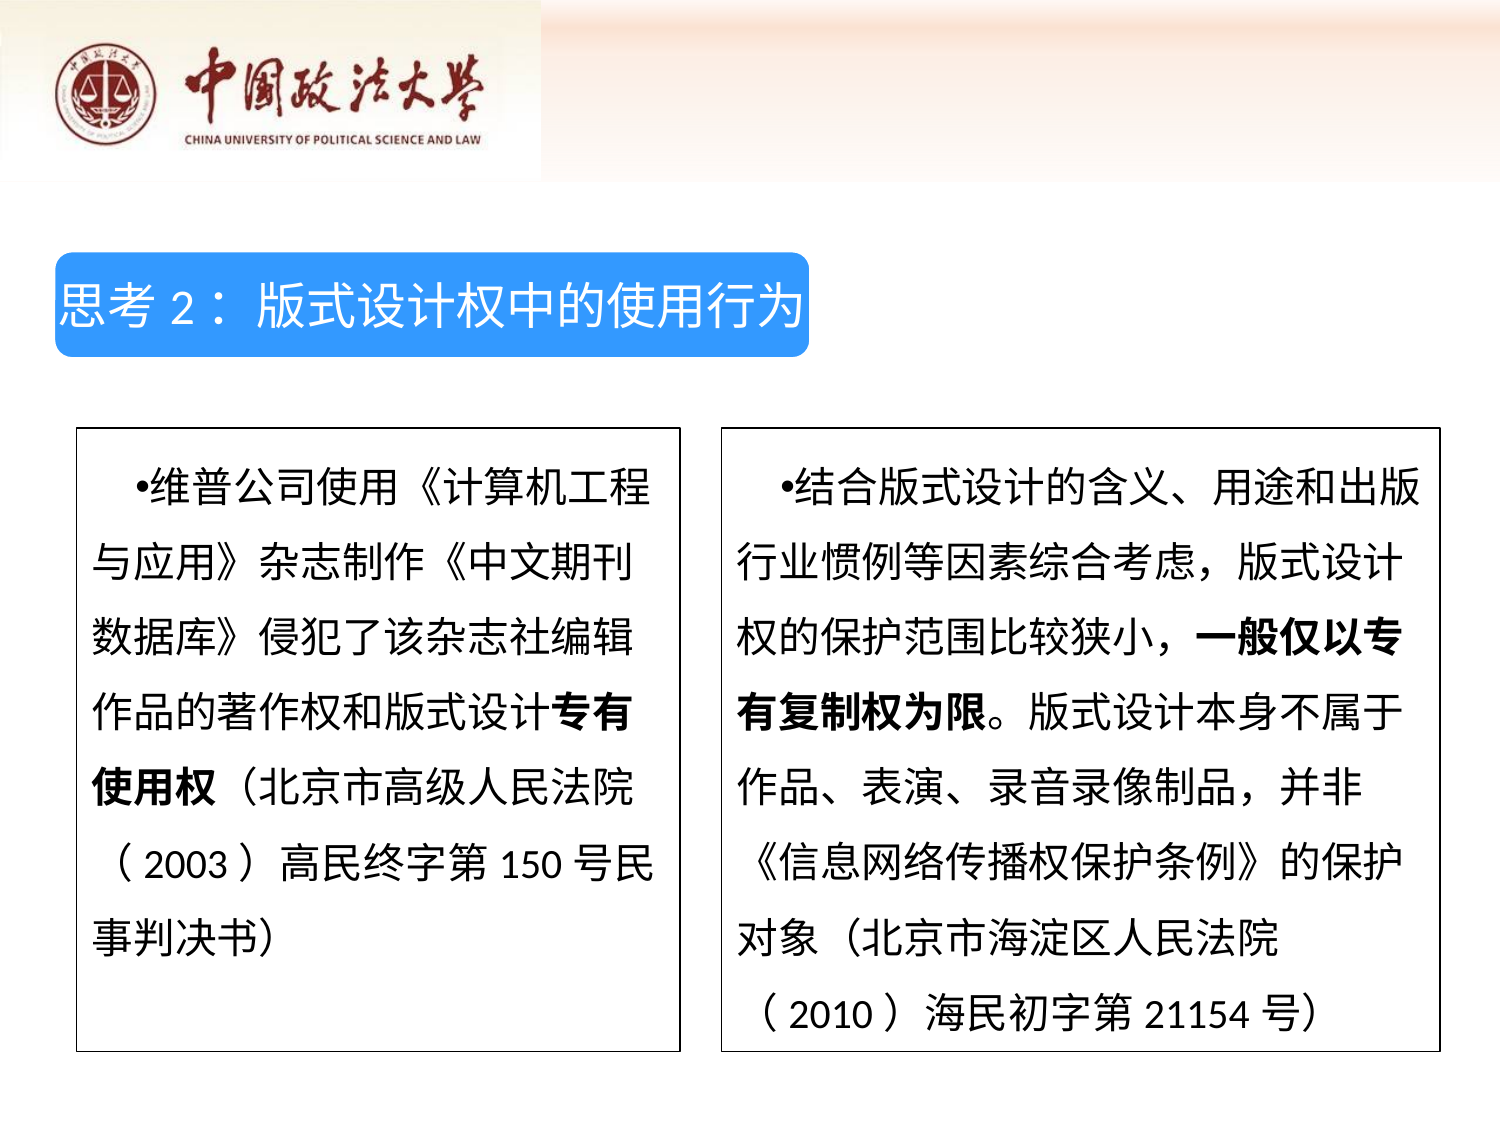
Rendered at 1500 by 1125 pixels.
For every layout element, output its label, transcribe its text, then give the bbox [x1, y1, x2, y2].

text_box 结合版式设计的含义、用途和出版行业惯例等因素综合考虑，版式设计权的保护范围比较狭小，一般仅以专有复制权为限。版式设计本身不属于作品、表演、录音录像制品，并非《信息网络传播权保护条例》的保护对象（北京市海淀区人民法院（2010）海民初字第21154号） [721, 428, 1440, 1052]
list 维普公司使用《计算机工程与应用》杂志制作《中文期刊数据库》侵犯了该杂志社编辑作品的著作权和版式设计专有使用权（北京市高级人民法院（2003）高民终字第150号民事判决书） [76, 428, 680, 1052]
picture [0, 0, 1500, 182]
text_box 思考2：版式设计权中的使用行为 [54, 251, 811, 358]
